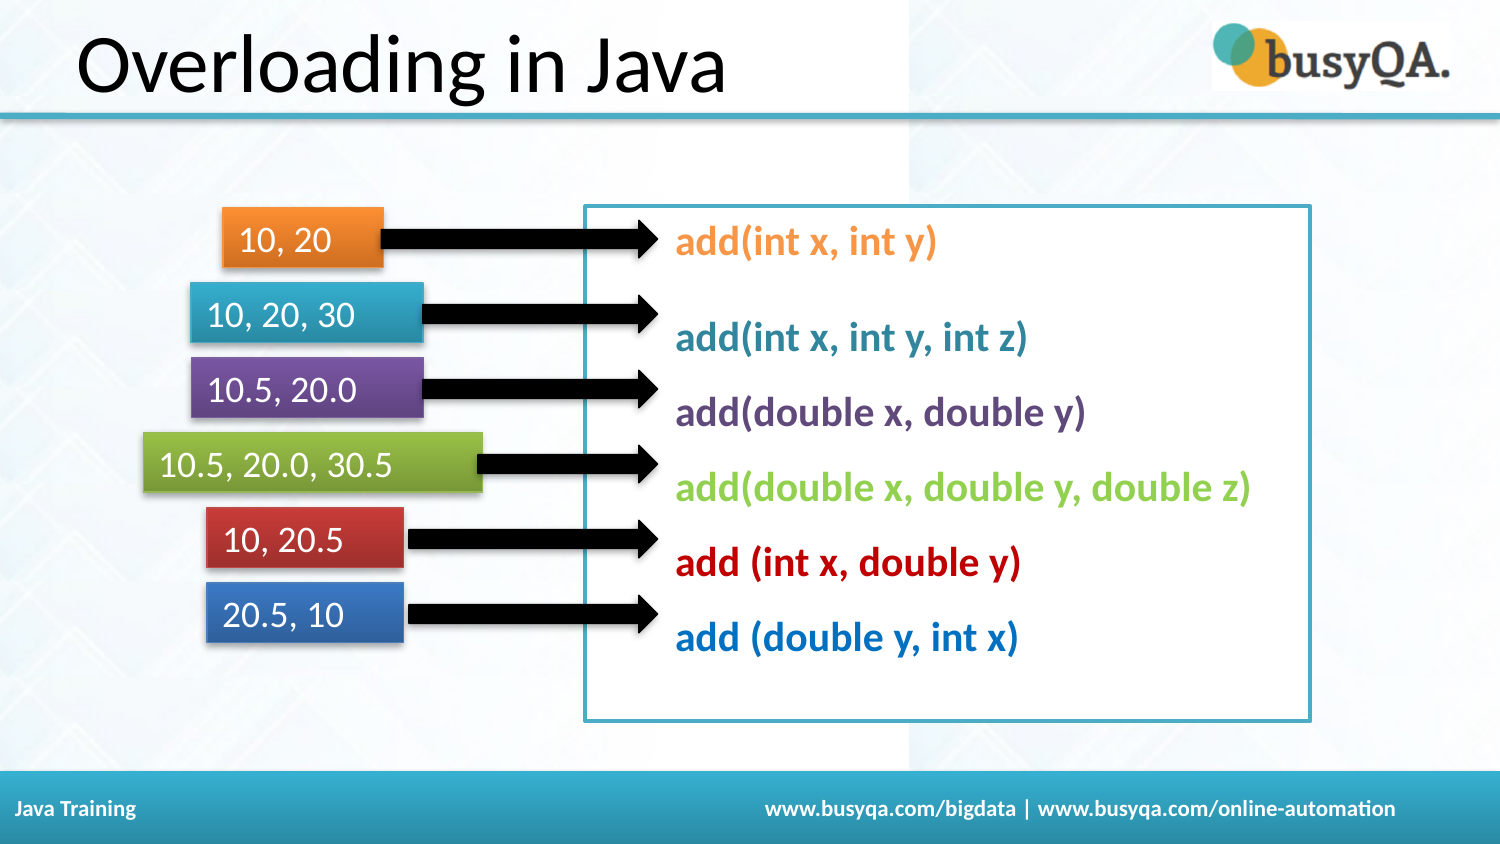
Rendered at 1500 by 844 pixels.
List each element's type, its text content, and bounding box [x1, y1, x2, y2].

picture [0, 0, 1500, 113]
text_box Overloading in Java [61, 9, 932, 110]
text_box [143, 206, 1311, 722]
picture [0, 119, 1500, 772]
